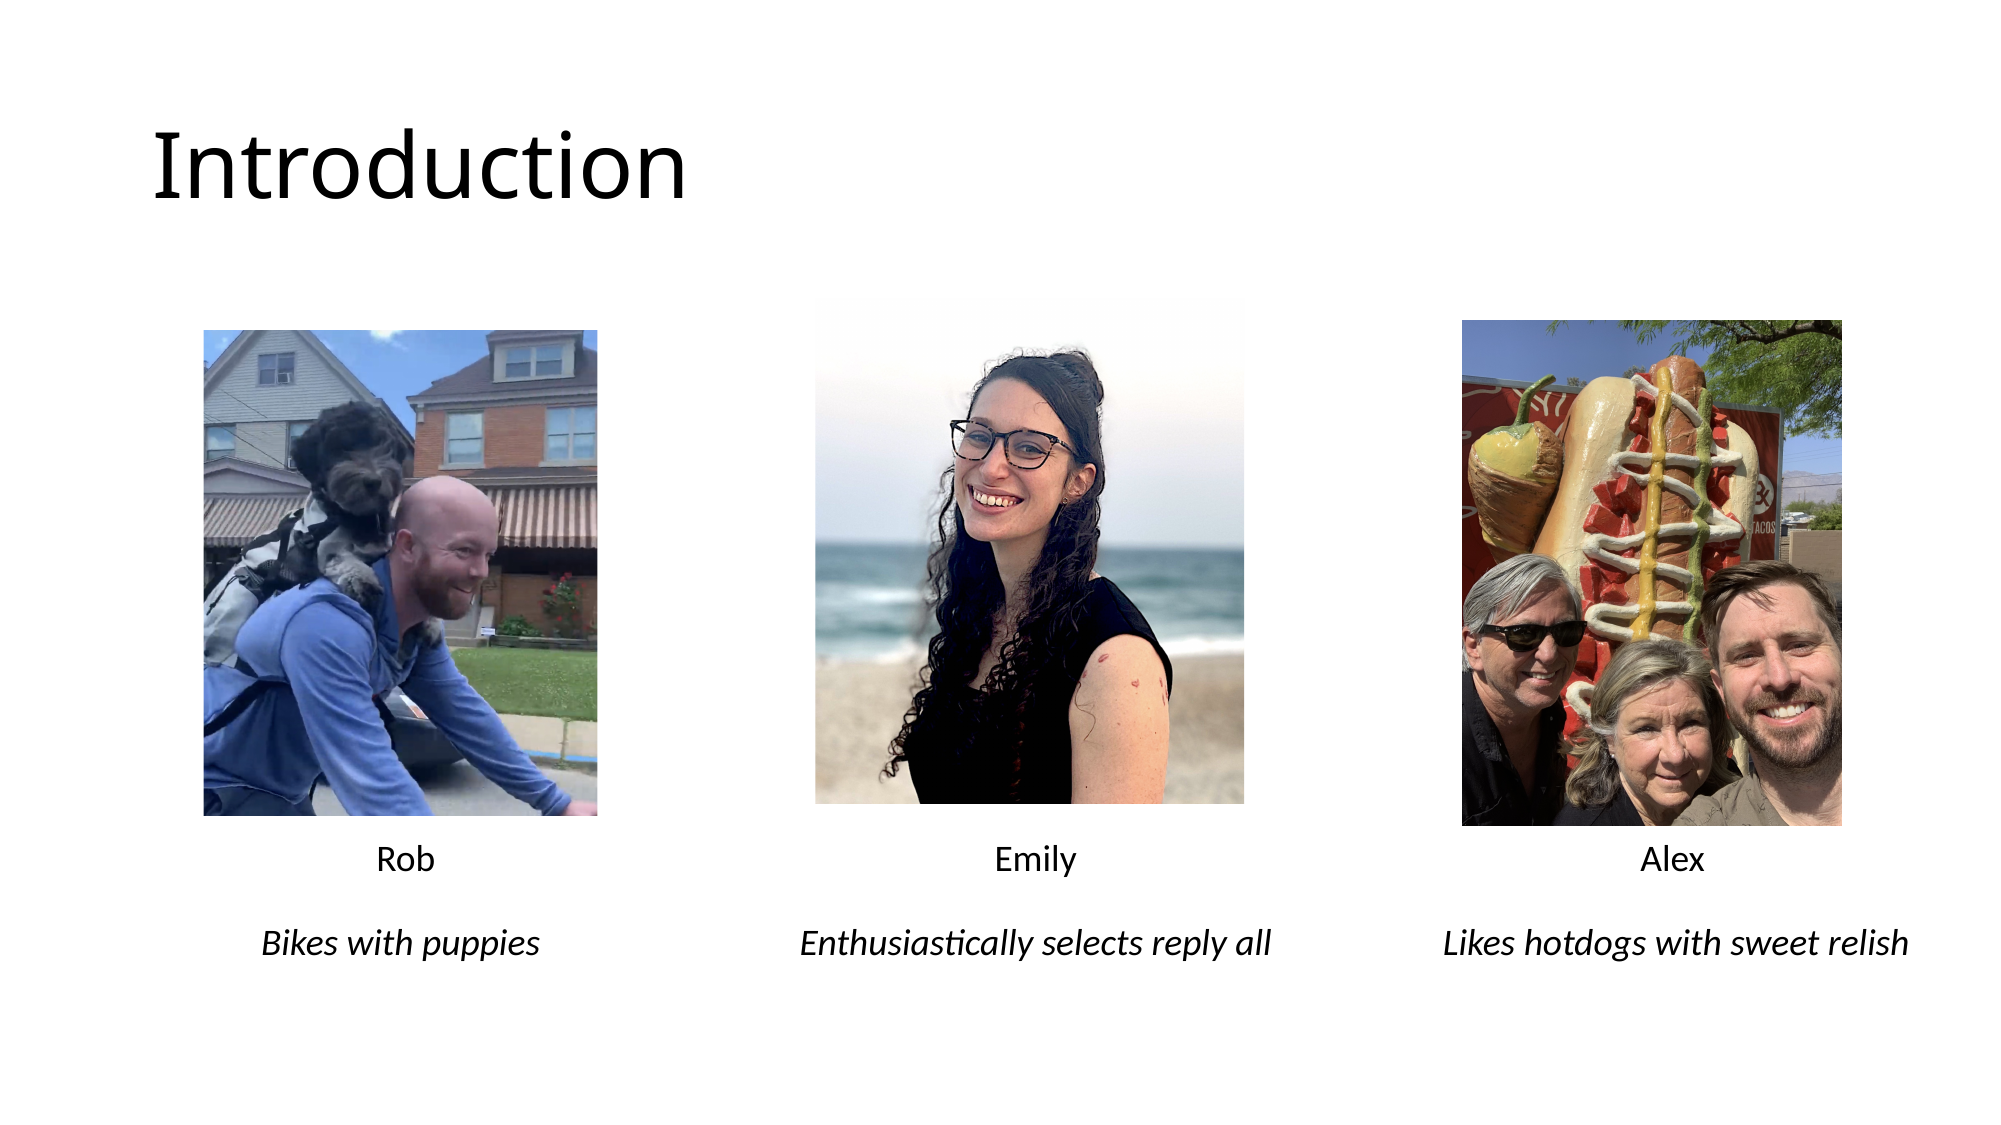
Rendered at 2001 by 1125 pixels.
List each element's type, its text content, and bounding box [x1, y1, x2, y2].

picture [203, 330, 598, 816]
text_box Enthusiastically selects reply all [784, 910, 1287, 971]
title Introduction [137, 59, 1863, 278]
text_box Rob [361, 826, 451, 887]
text_box Bikes with puppies [246, 910, 556, 971]
picture [1462, 320, 1842, 826]
picture [815, 298, 1245, 804]
text_box Emily [979, 826, 1092, 887]
text_box Alex [1625, 826, 1720, 887]
text_box Likes hotdogs with sweet relish [1428, 910, 1925, 971]
